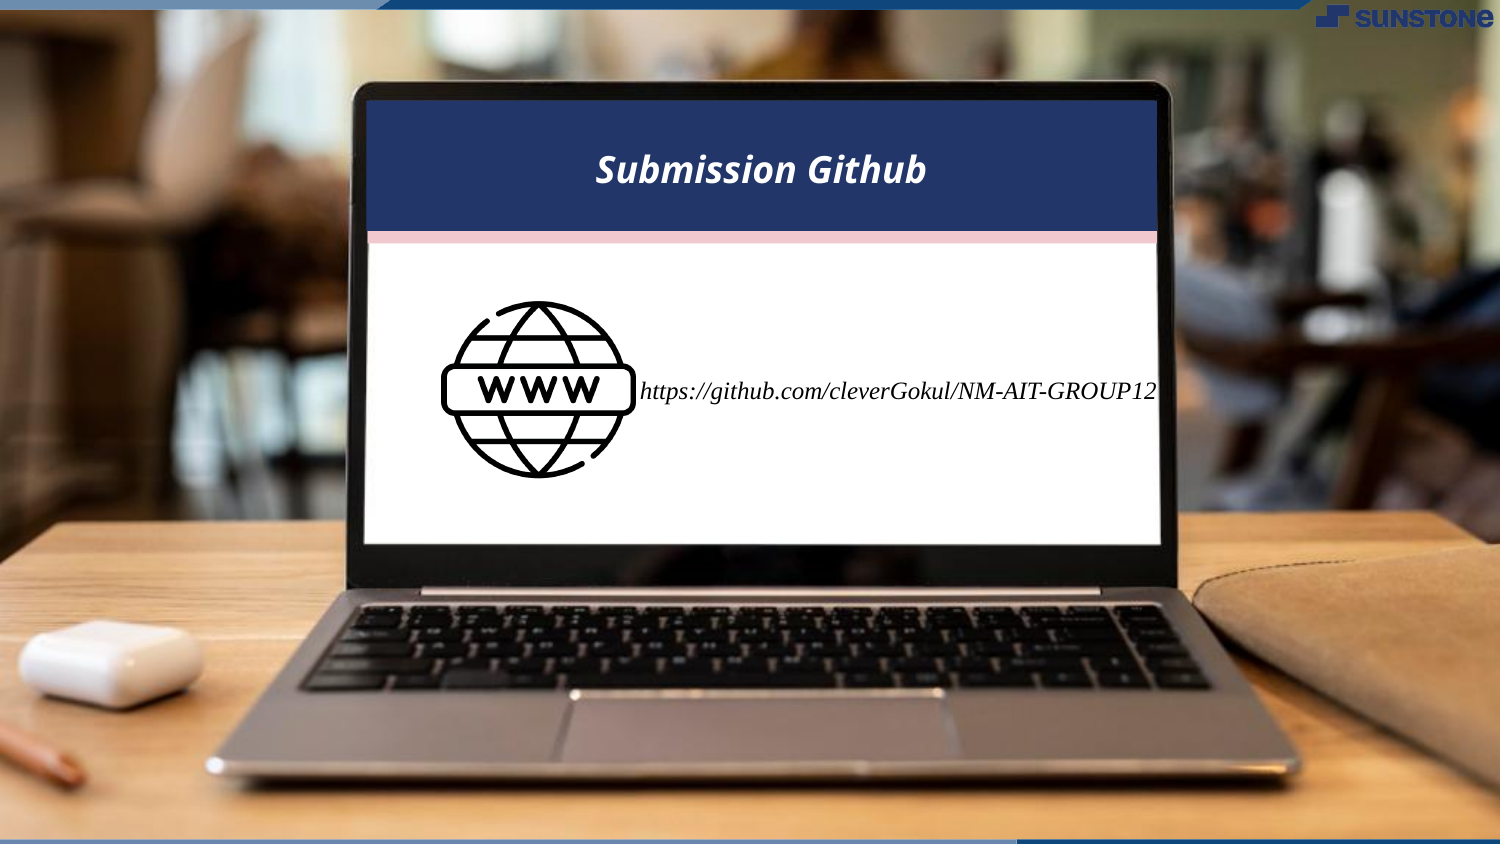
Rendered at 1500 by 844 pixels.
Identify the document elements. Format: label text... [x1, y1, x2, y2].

picture [0, 0, 1500, 844]
list Submission Github [432, 131, 1091, 206]
list https://github.com/cleverGokul/NM-AIT-GROUP12 [596, 144, 1201, 635]
